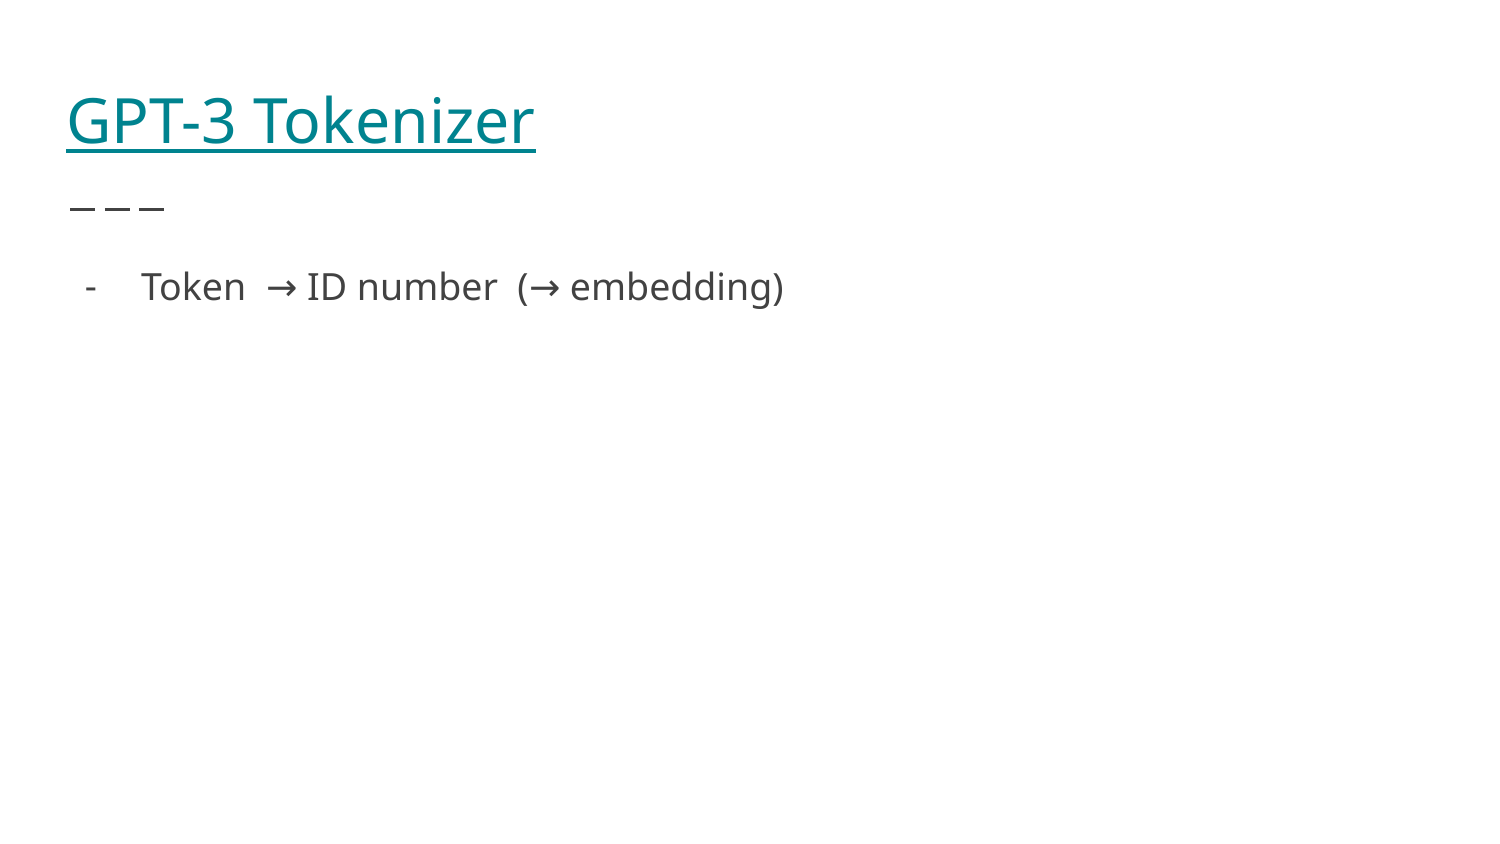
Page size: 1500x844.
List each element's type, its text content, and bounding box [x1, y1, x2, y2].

title GPT-3 Tokenizer [51, 61, 1449, 182]
list Token → ID number (→ embedding) [51, 240, 1449, 750]
